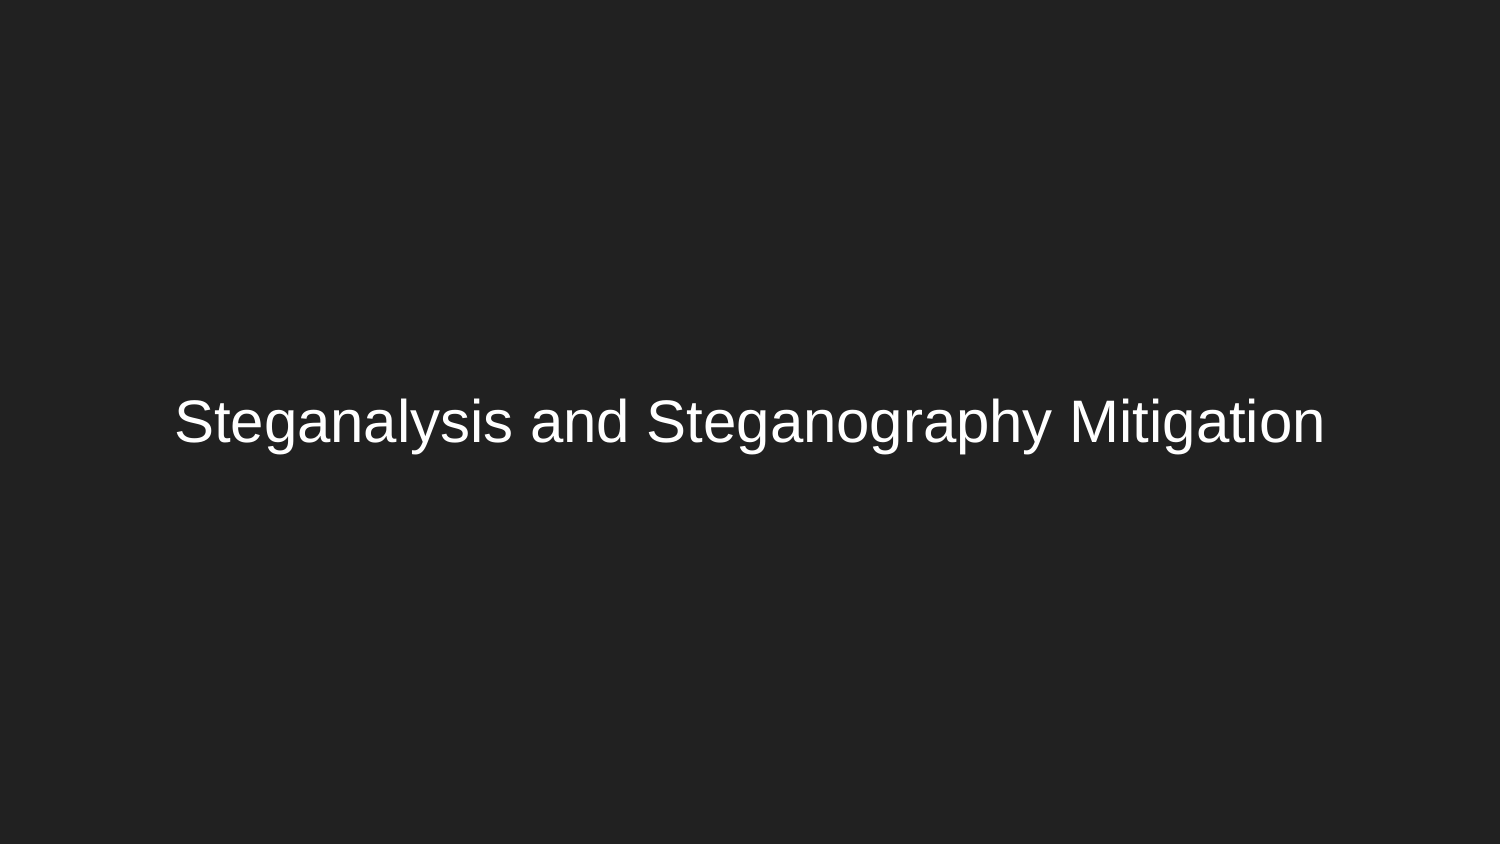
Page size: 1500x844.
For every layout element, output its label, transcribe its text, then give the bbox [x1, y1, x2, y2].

title Steganalysis and Steganography Mitigation [51, 352, 1449, 491]
